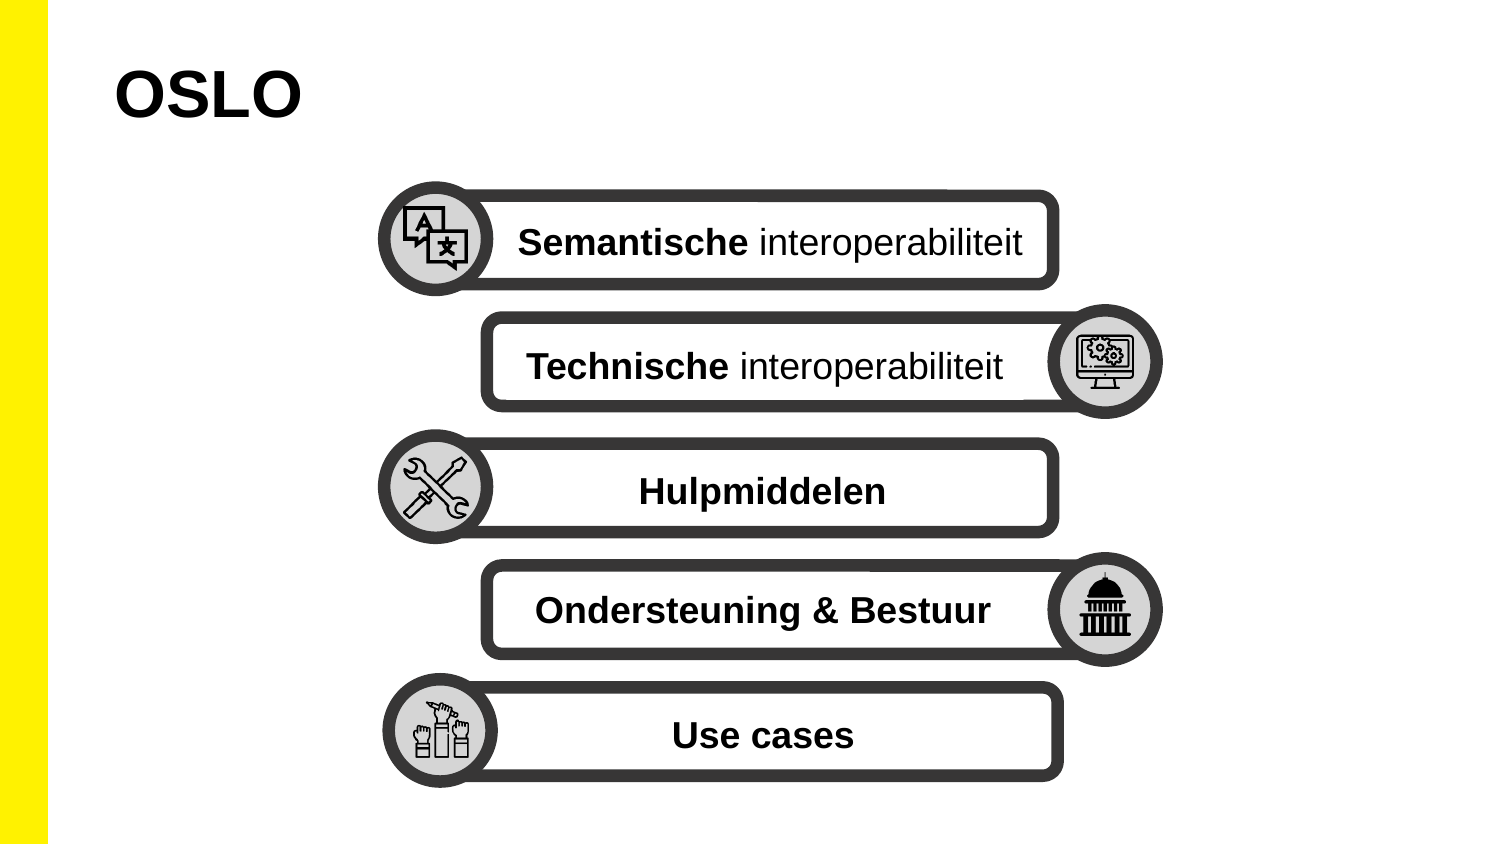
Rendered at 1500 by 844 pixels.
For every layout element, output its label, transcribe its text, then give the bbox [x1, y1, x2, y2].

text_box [383, 187, 1157, 782]
text_box OSLO [103, 44, 523, 167]
